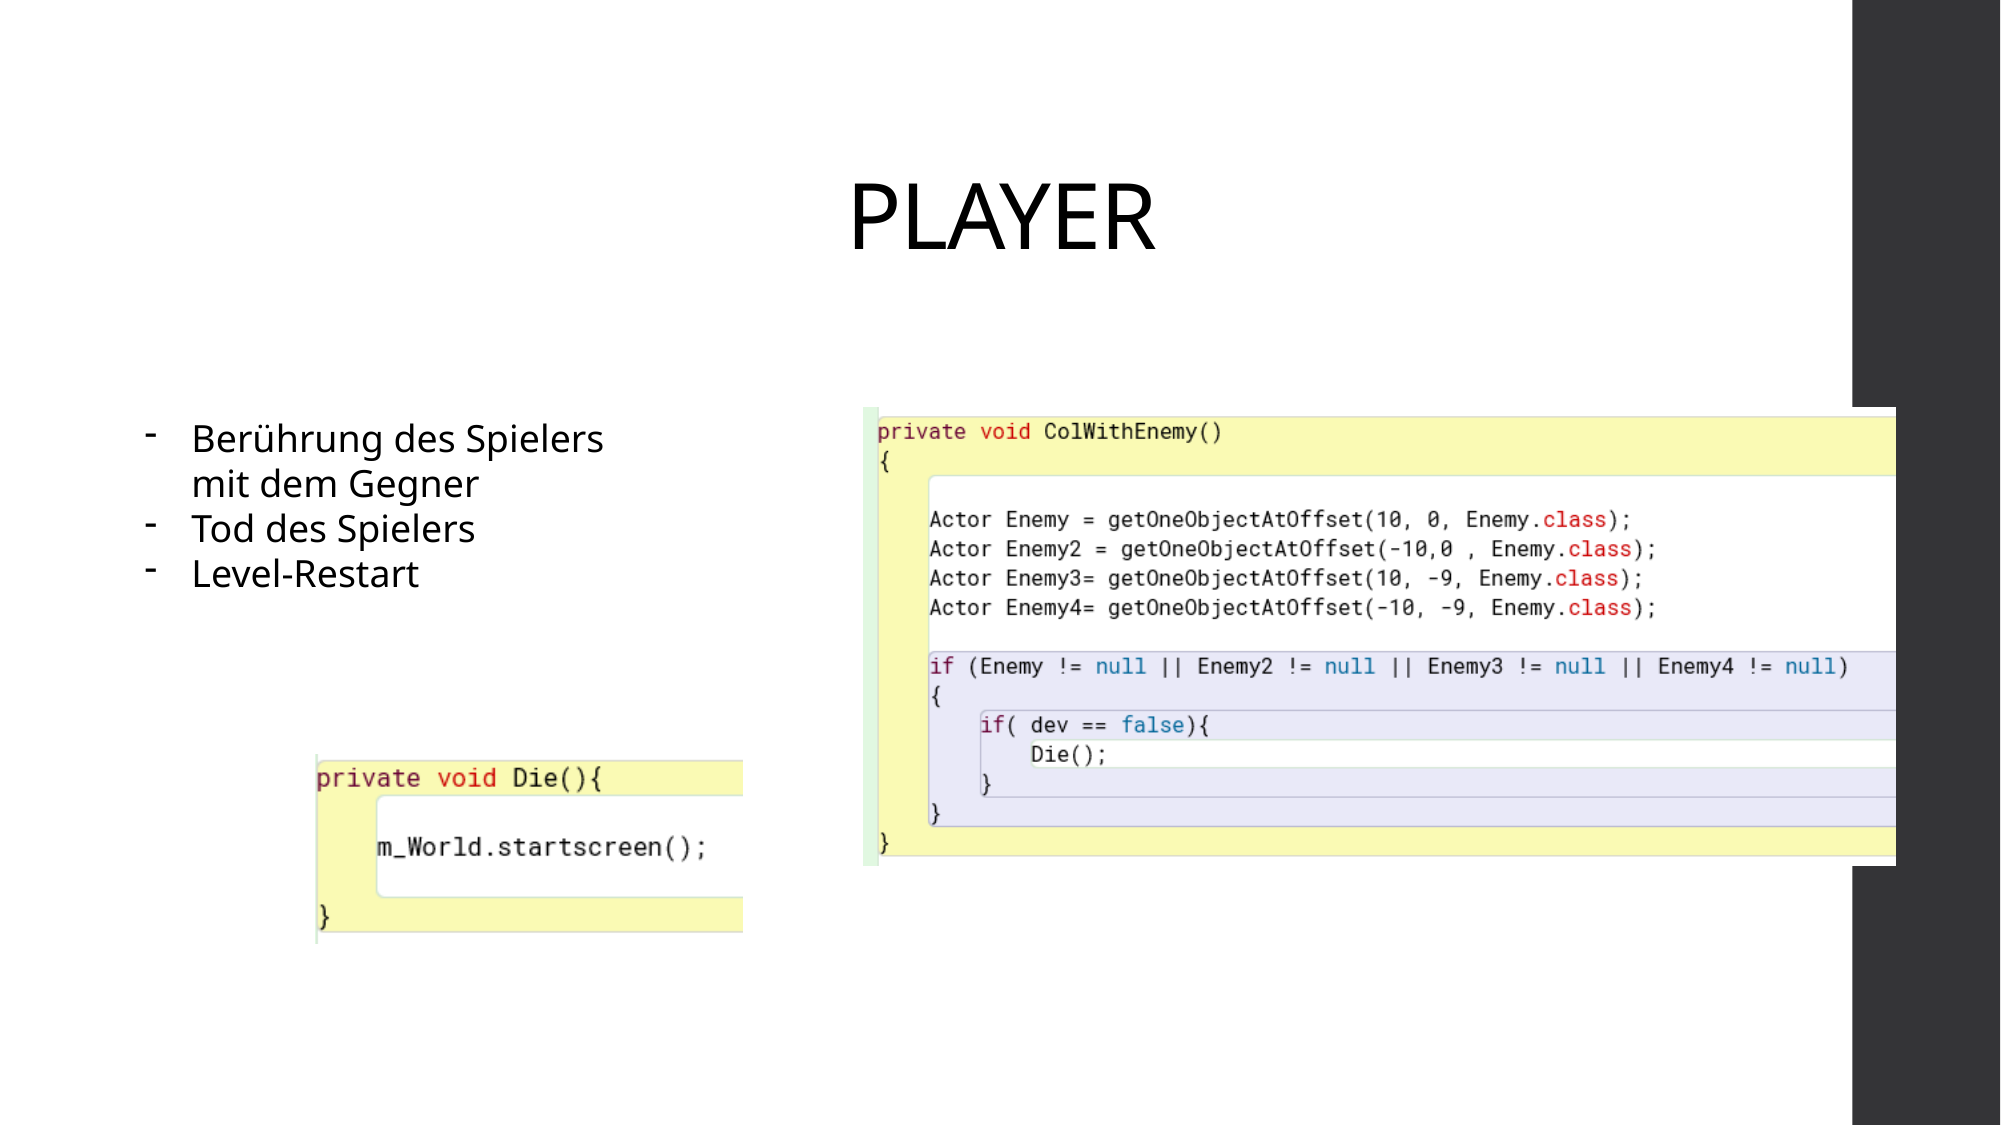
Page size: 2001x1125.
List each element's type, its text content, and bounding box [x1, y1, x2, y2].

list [862, 407, 1896, 866]
picture [315, 754, 743, 945]
text_box Berührung des Spielers mit dem Gegner Tod des Spielers Level-Restart [129, 407, 620, 648]
title PLAYER [206, 60, 1797, 278]
